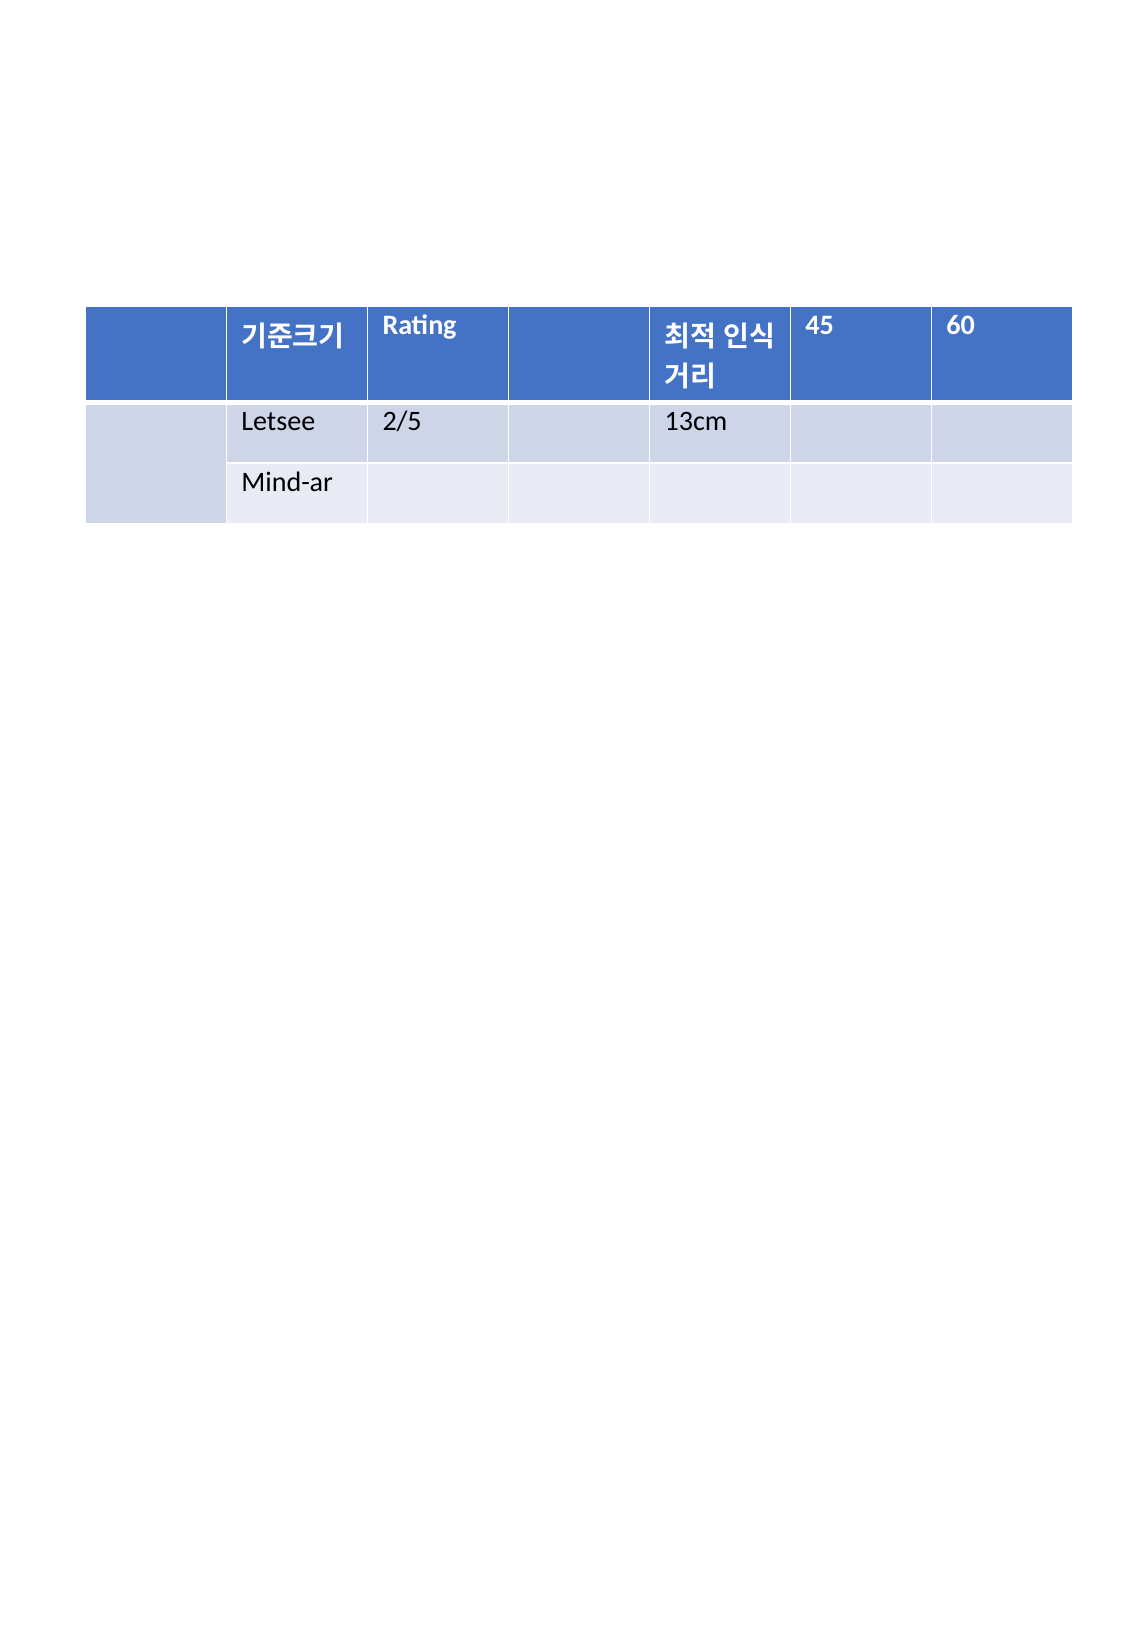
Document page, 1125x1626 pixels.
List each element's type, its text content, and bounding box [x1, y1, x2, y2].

table_header [509, 307, 649, 400]
table_header 60 [932, 307, 1072, 400]
table_cell [791, 405, 931, 462]
table_cell [509, 405, 649, 462]
table_cell [791, 464, 931, 523]
table_cell [932, 405, 1072, 462]
table_cell [368, 464, 508, 523]
table_header 기준크기 [227, 307, 367, 400]
table_header 최적 인식 거리 [650, 307, 790, 400]
table_cell Letsee [227, 405, 367, 462]
table_header 45 [791, 307, 931, 400]
table_header Rating [368, 307, 508, 400]
table_cell [86, 405, 226, 523]
table_cell 2/5 [368, 405, 508, 462]
table_cell [509, 464, 649, 523]
table_cell Mind-ar [227, 464, 367, 523]
table_header [86, 307, 226, 400]
table_cell [650, 464, 790, 523]
table_cell [932, 464, 1072, 523]
table_cell 13cm [650, 405, 790, 462]
